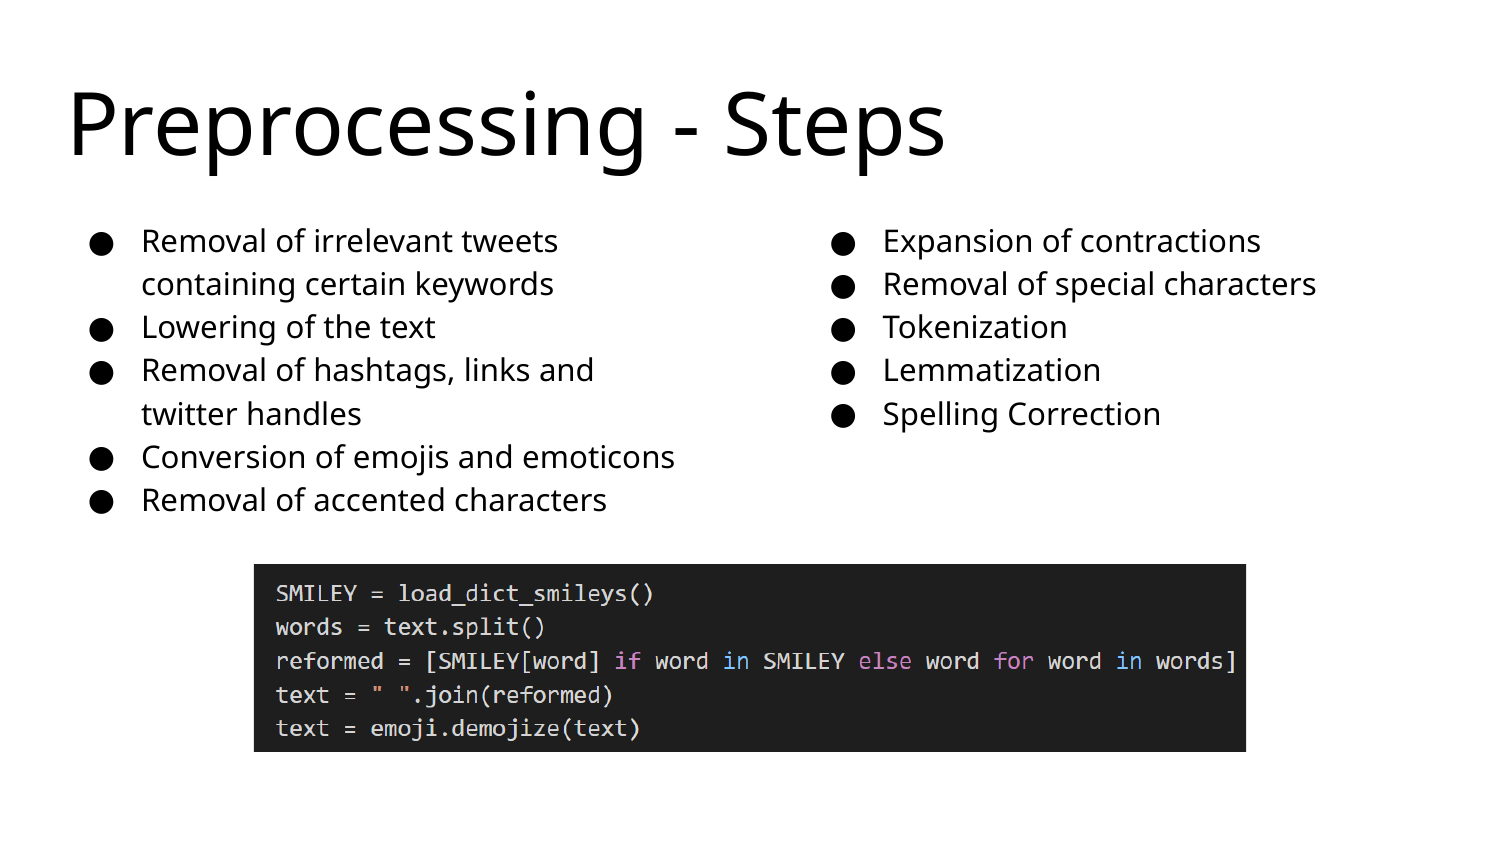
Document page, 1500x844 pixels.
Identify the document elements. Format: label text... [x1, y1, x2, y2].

list Removal of irrelevant tweets containing certain keywords Lowering of the text Removal of hashtags, links and twitter handles Conversion of emojis and emoticons Removal of accented characters [51, 200, 708, 752]
list Expansion of contractions Removal of special characters Tokenization Lemmatization Spelling Correction [792, 200, 1449, 752]
title Preprocessing - Steps [51, 51, 1449, 189]
picture [253, 563, 1247, 752]
